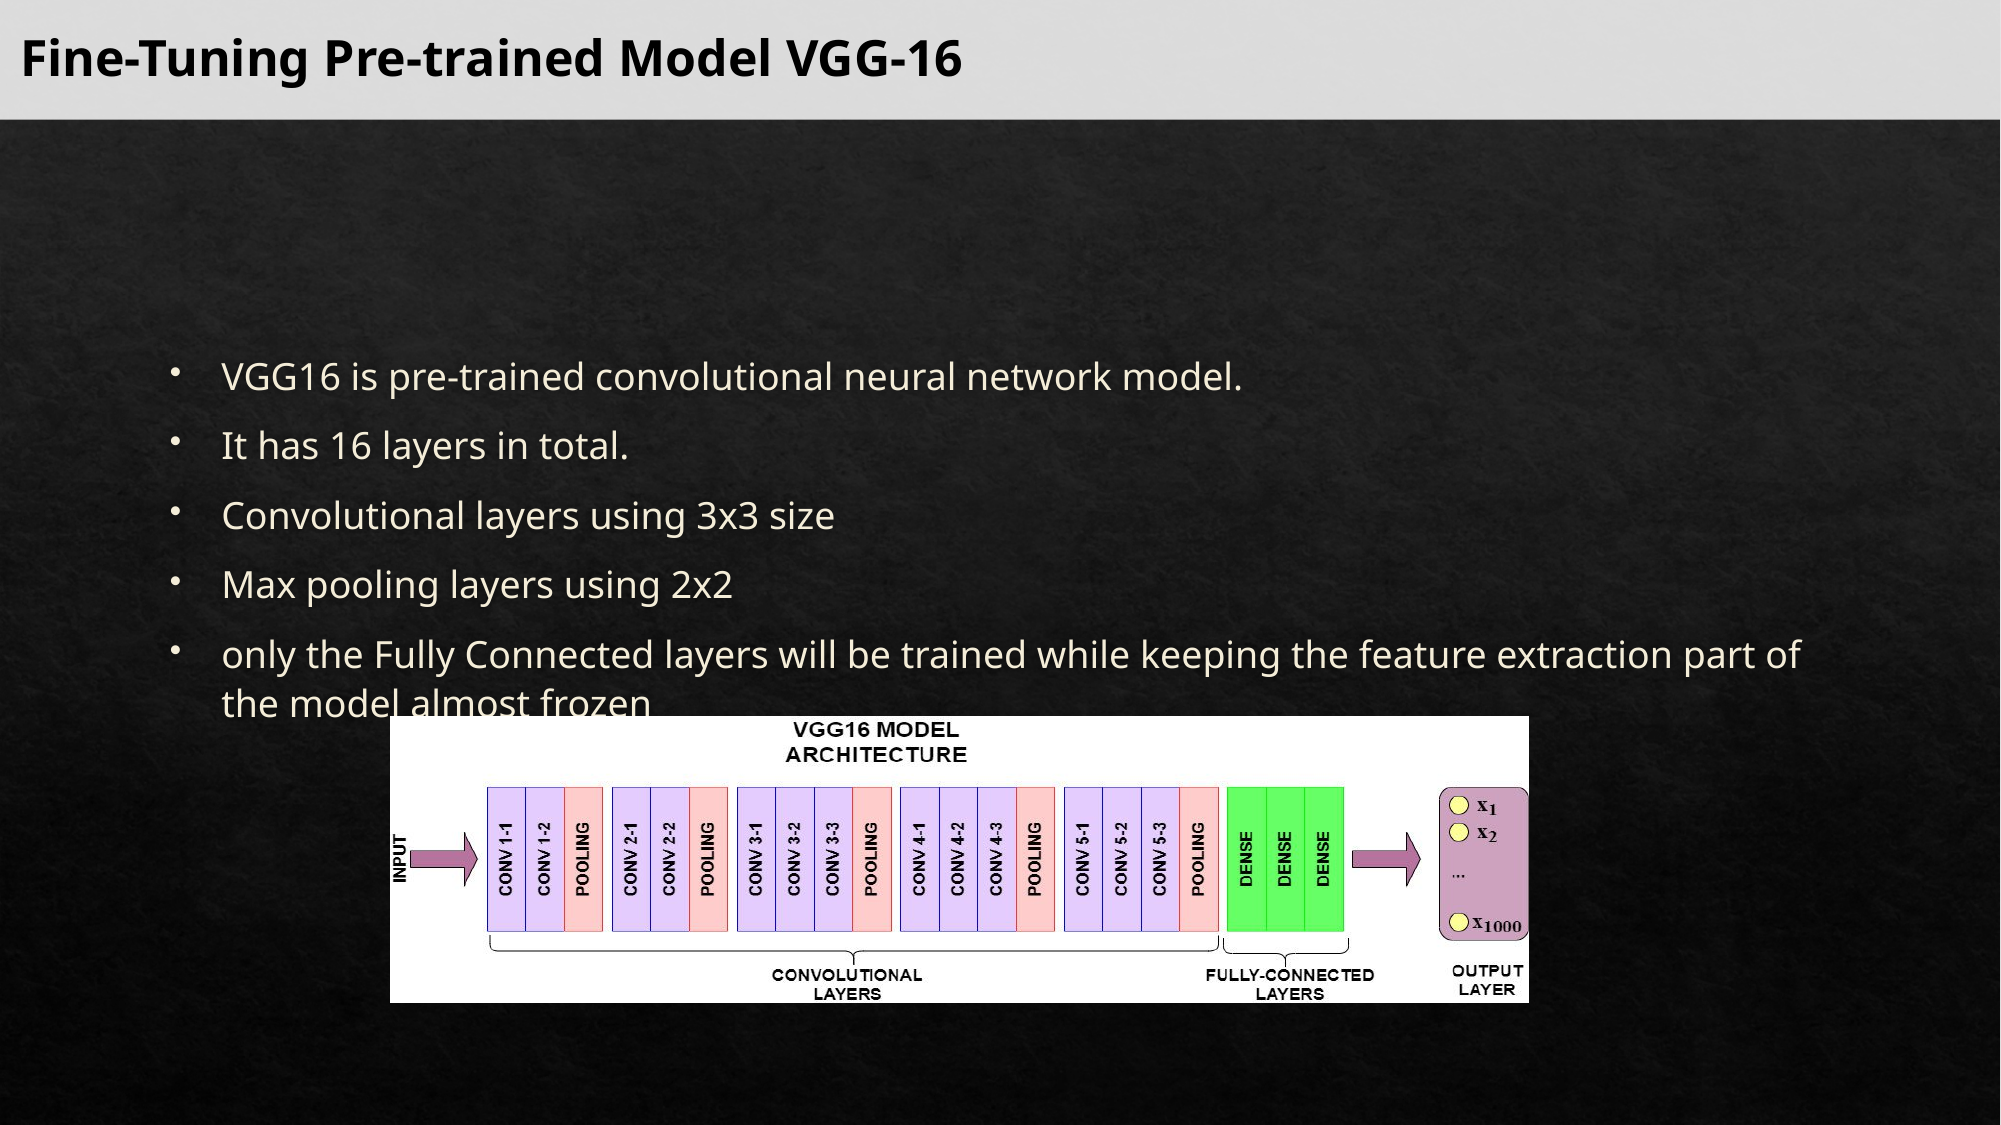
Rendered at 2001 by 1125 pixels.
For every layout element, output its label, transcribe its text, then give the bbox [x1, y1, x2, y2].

text_box Fine-Tuning Pre-trained Model VGG-16 [0, 0, 2000, 120]
picture [390, 715, 1530, 1004]
list VGG16 is pre-trained convolutional neural network model. It has 16 layers in total. Convolutional layers using 3x3 size Max pooling layers using 2x2 only the Fully Connected layers will be trained while keeping the feature extraction part of the model almost frozen [149, 340, 1849, 950]
